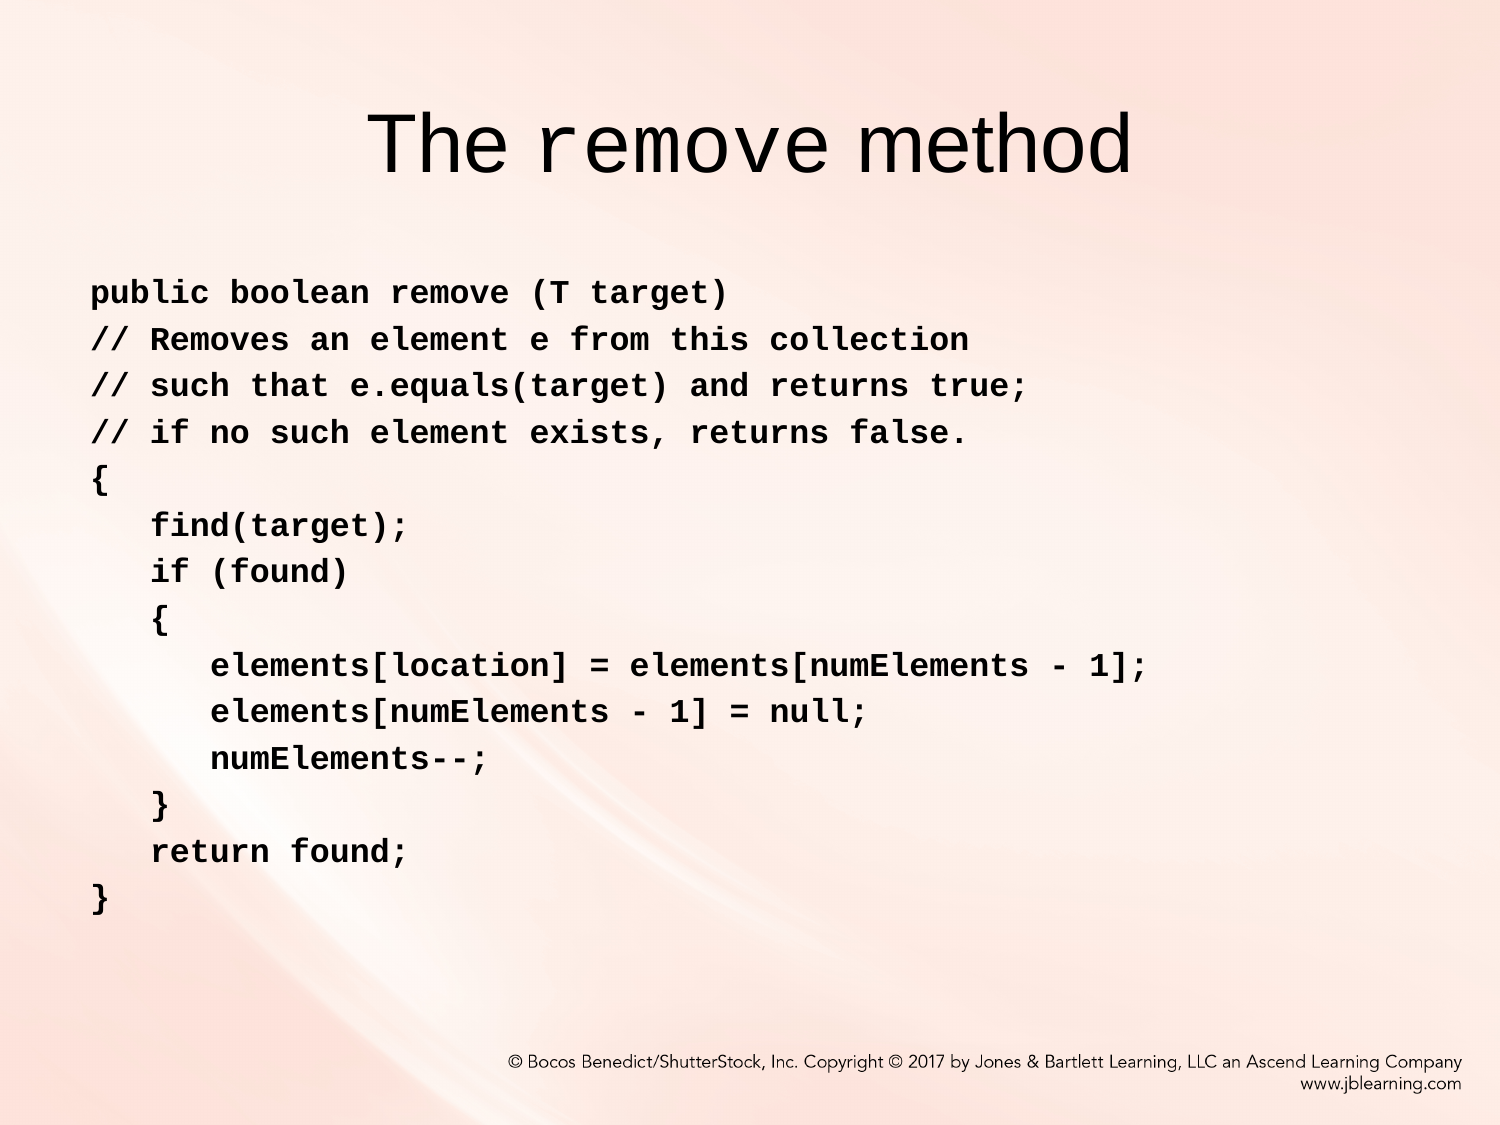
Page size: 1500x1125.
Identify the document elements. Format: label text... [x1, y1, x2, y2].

title The remove method [75, 45, 1425, 233]
list public boolean remove (T target) // Removes an element e from this collection // such that e.equals(target) and returns true; // if no such element exists, returns false. { find(target); if (found) { elements[location] = elements[numElements - 1]; elements[numElements - 1] = null; numElements--; } return found; } [75, 262, 1425, 1005]
picture [0, 0, 1500, 1125]
